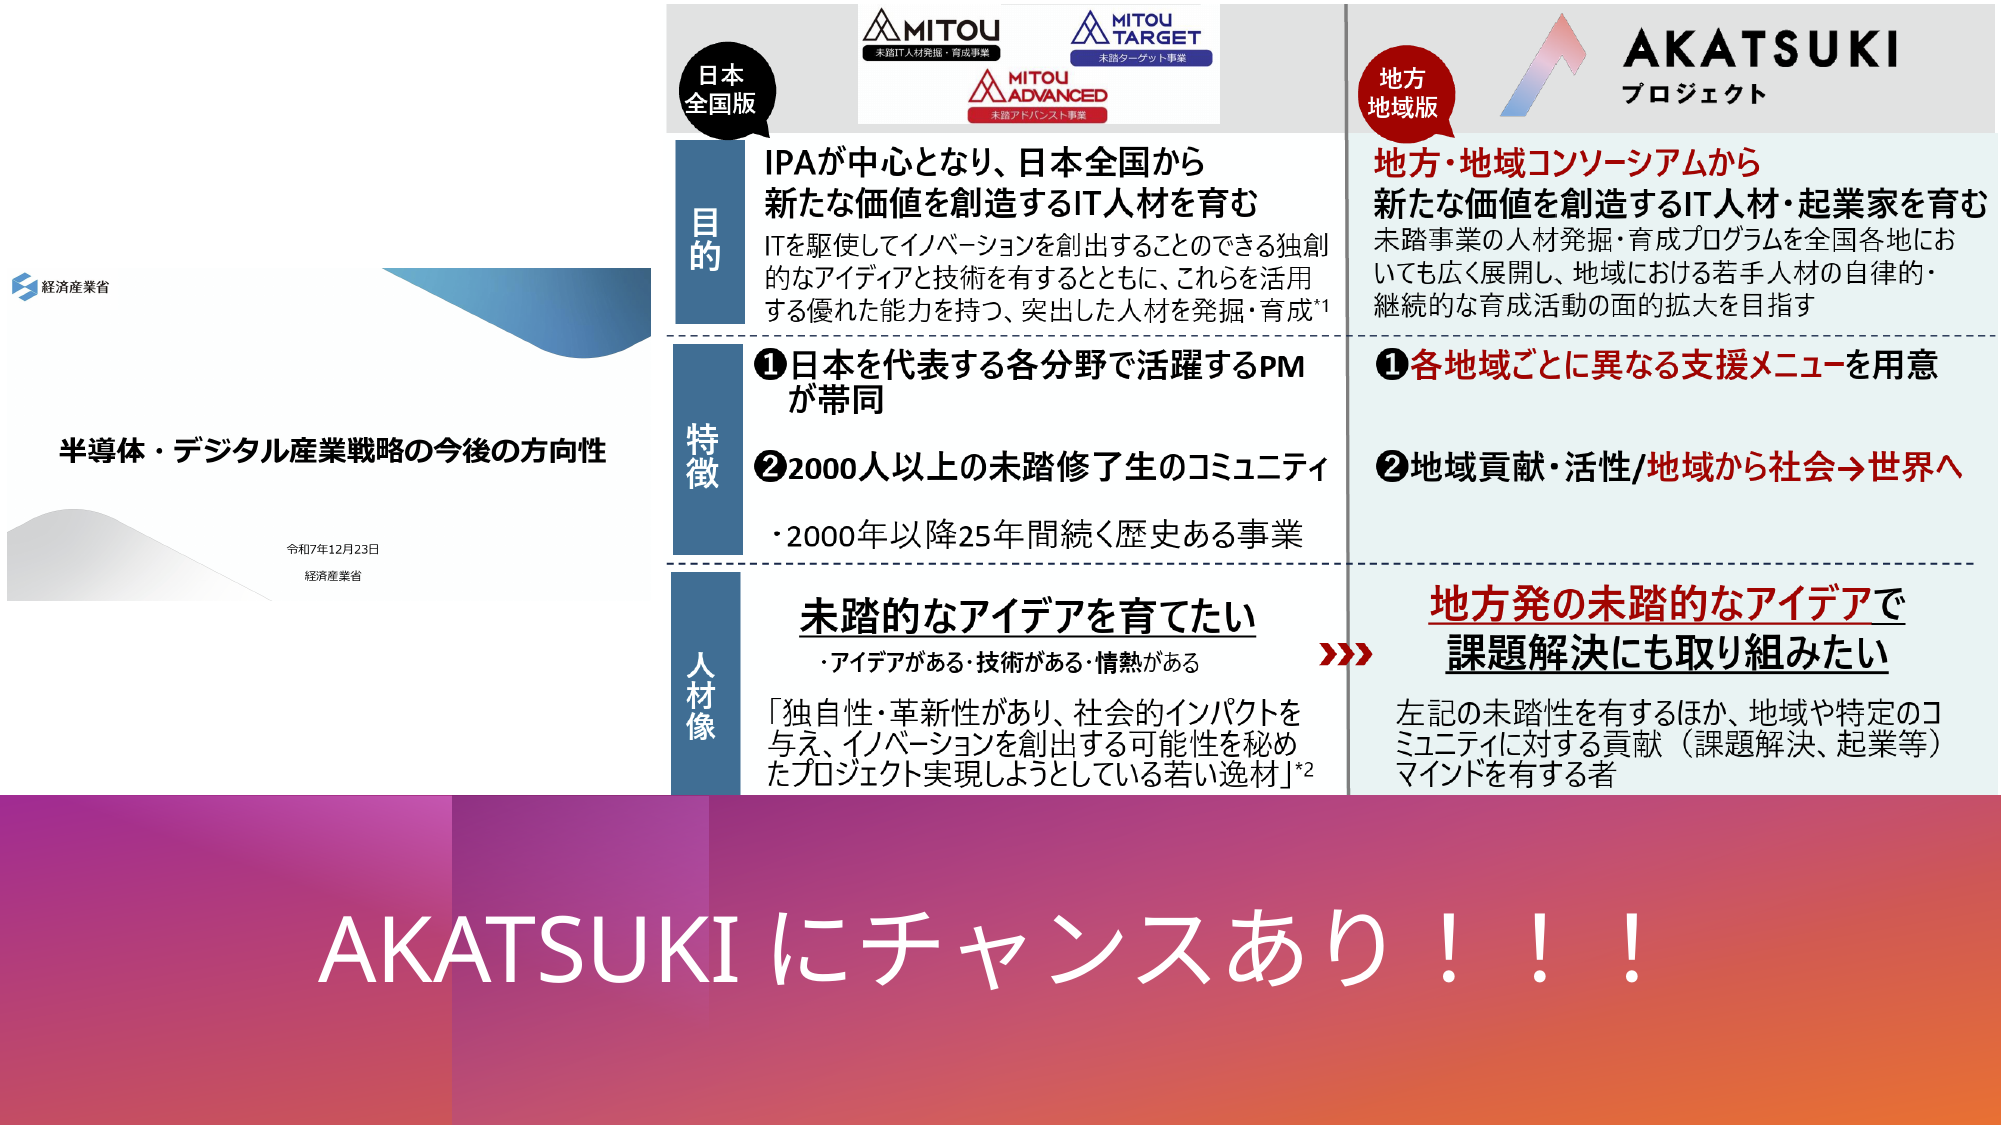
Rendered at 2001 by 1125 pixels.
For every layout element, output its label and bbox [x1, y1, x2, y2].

picture [6, 268, 652, 601]
list [662, 4, 2000, 795]
picture [857, 4, 1220, 125]
text_box [0, 795, 2000, 1125]
